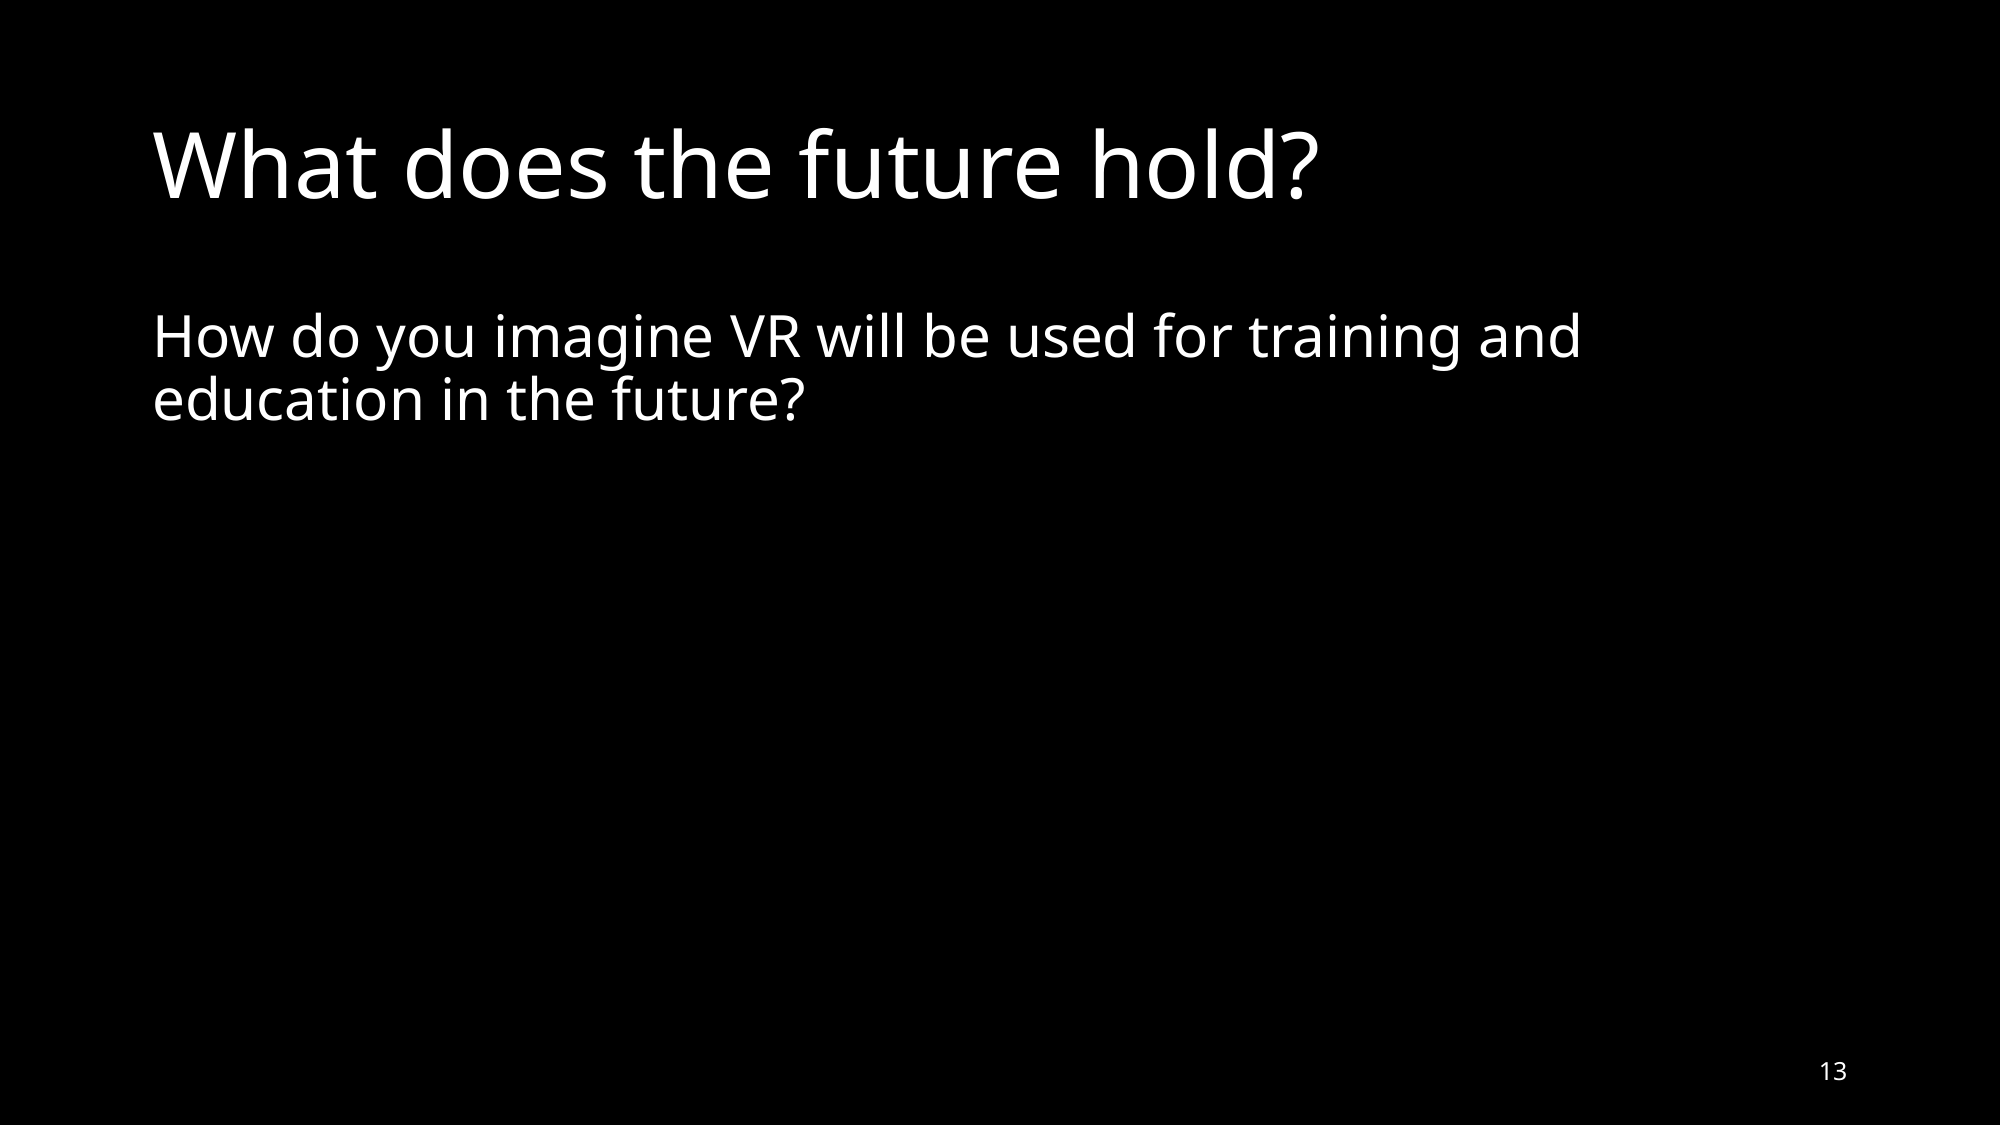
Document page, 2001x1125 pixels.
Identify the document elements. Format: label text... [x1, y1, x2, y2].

slide_number 13 [1412, 1042, 1863, 1103]
list How do you imagine VR will be used for training and education in the future? [137, 299, 1863, 1014]
title What does the future hold? [137, 59, 1863, 278]
